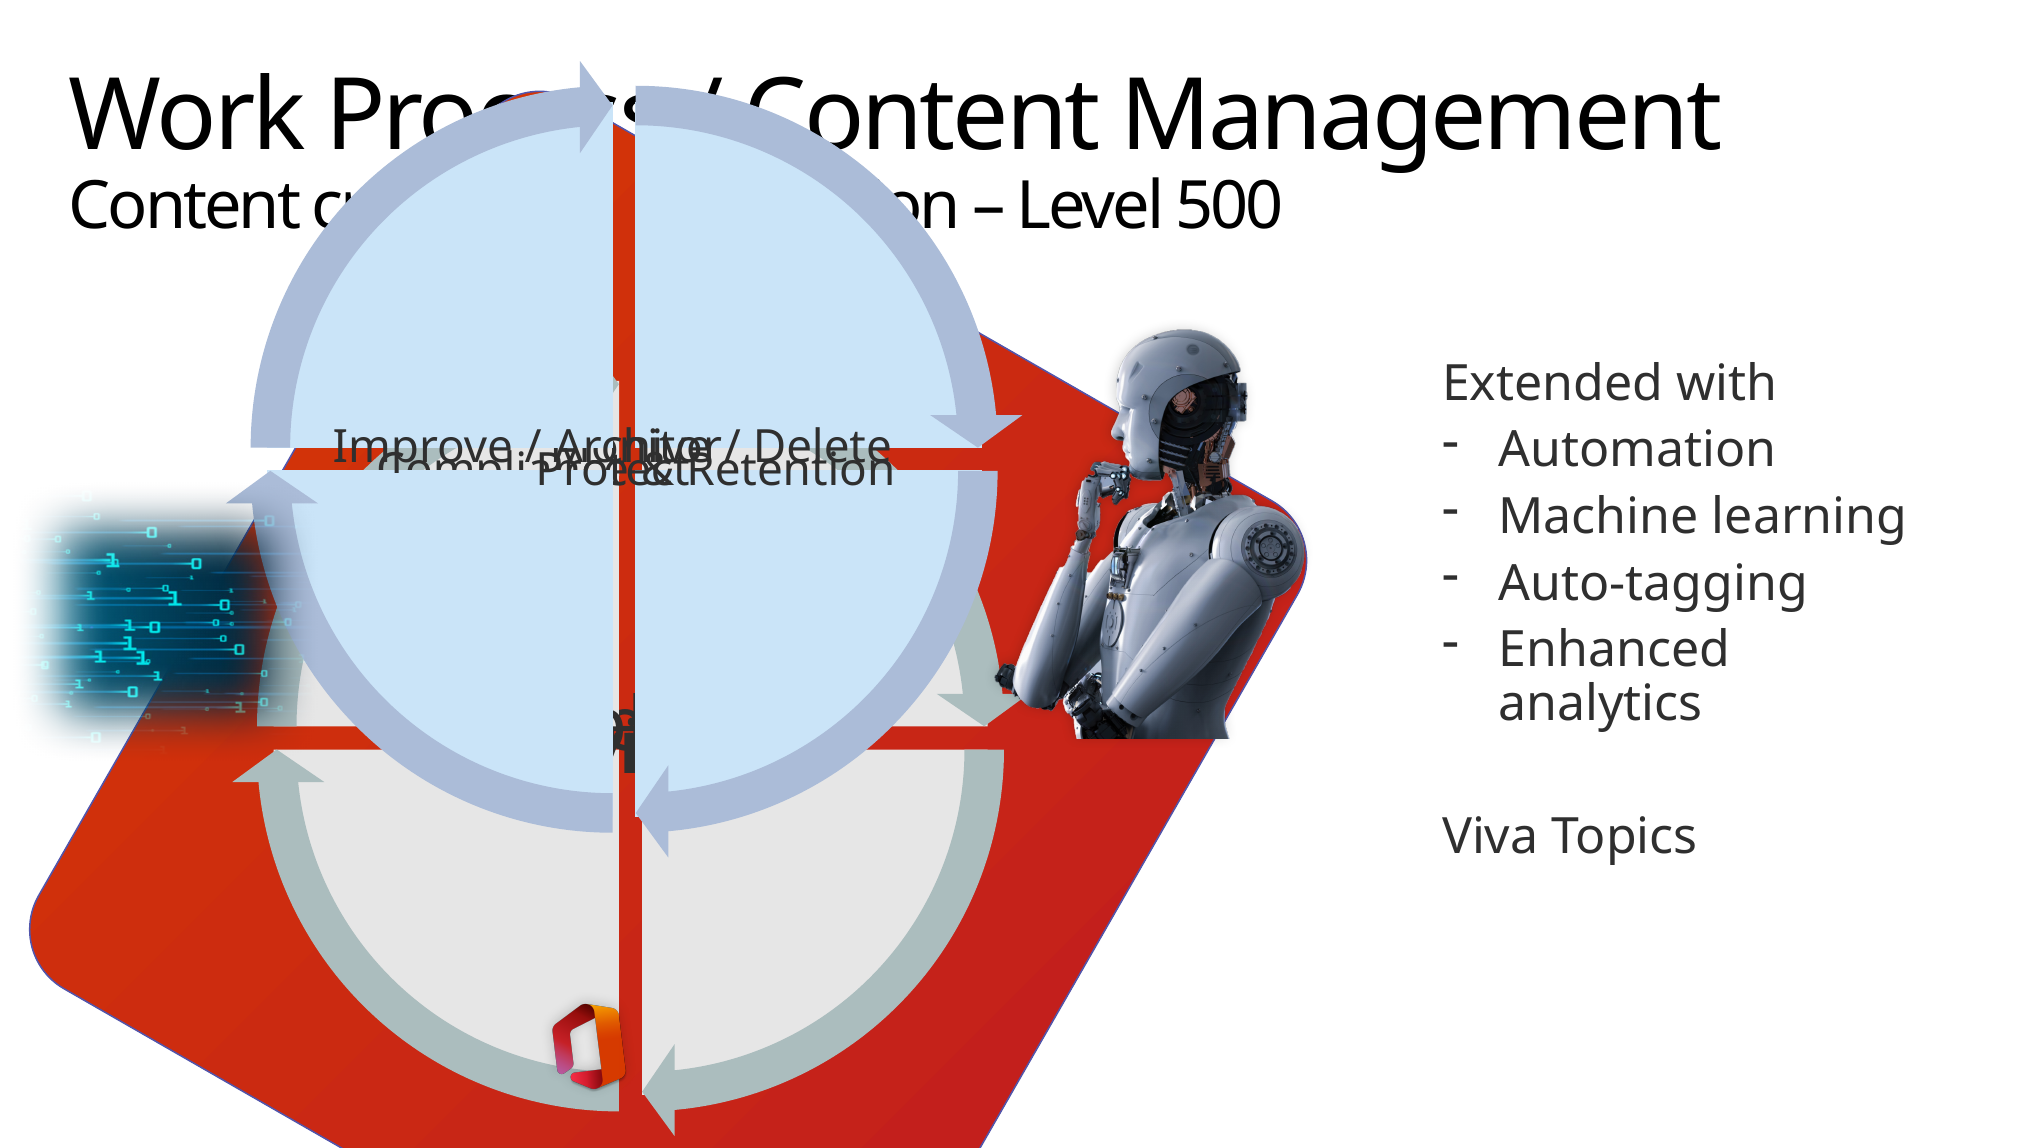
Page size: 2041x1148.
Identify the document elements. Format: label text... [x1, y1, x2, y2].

title Work Process / Content Management Content creation and validation – Level 500 [45, 48, 1996, 199]
picture [994, 329, 1305, 739]
picture [10, 478, 321, 764]
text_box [155, 50, 1181, 1148]
text_box Extended with Automation Machine learning Auto-tagging Enhanced analytics Viva Topics [1412, 333, 1975, 889]
